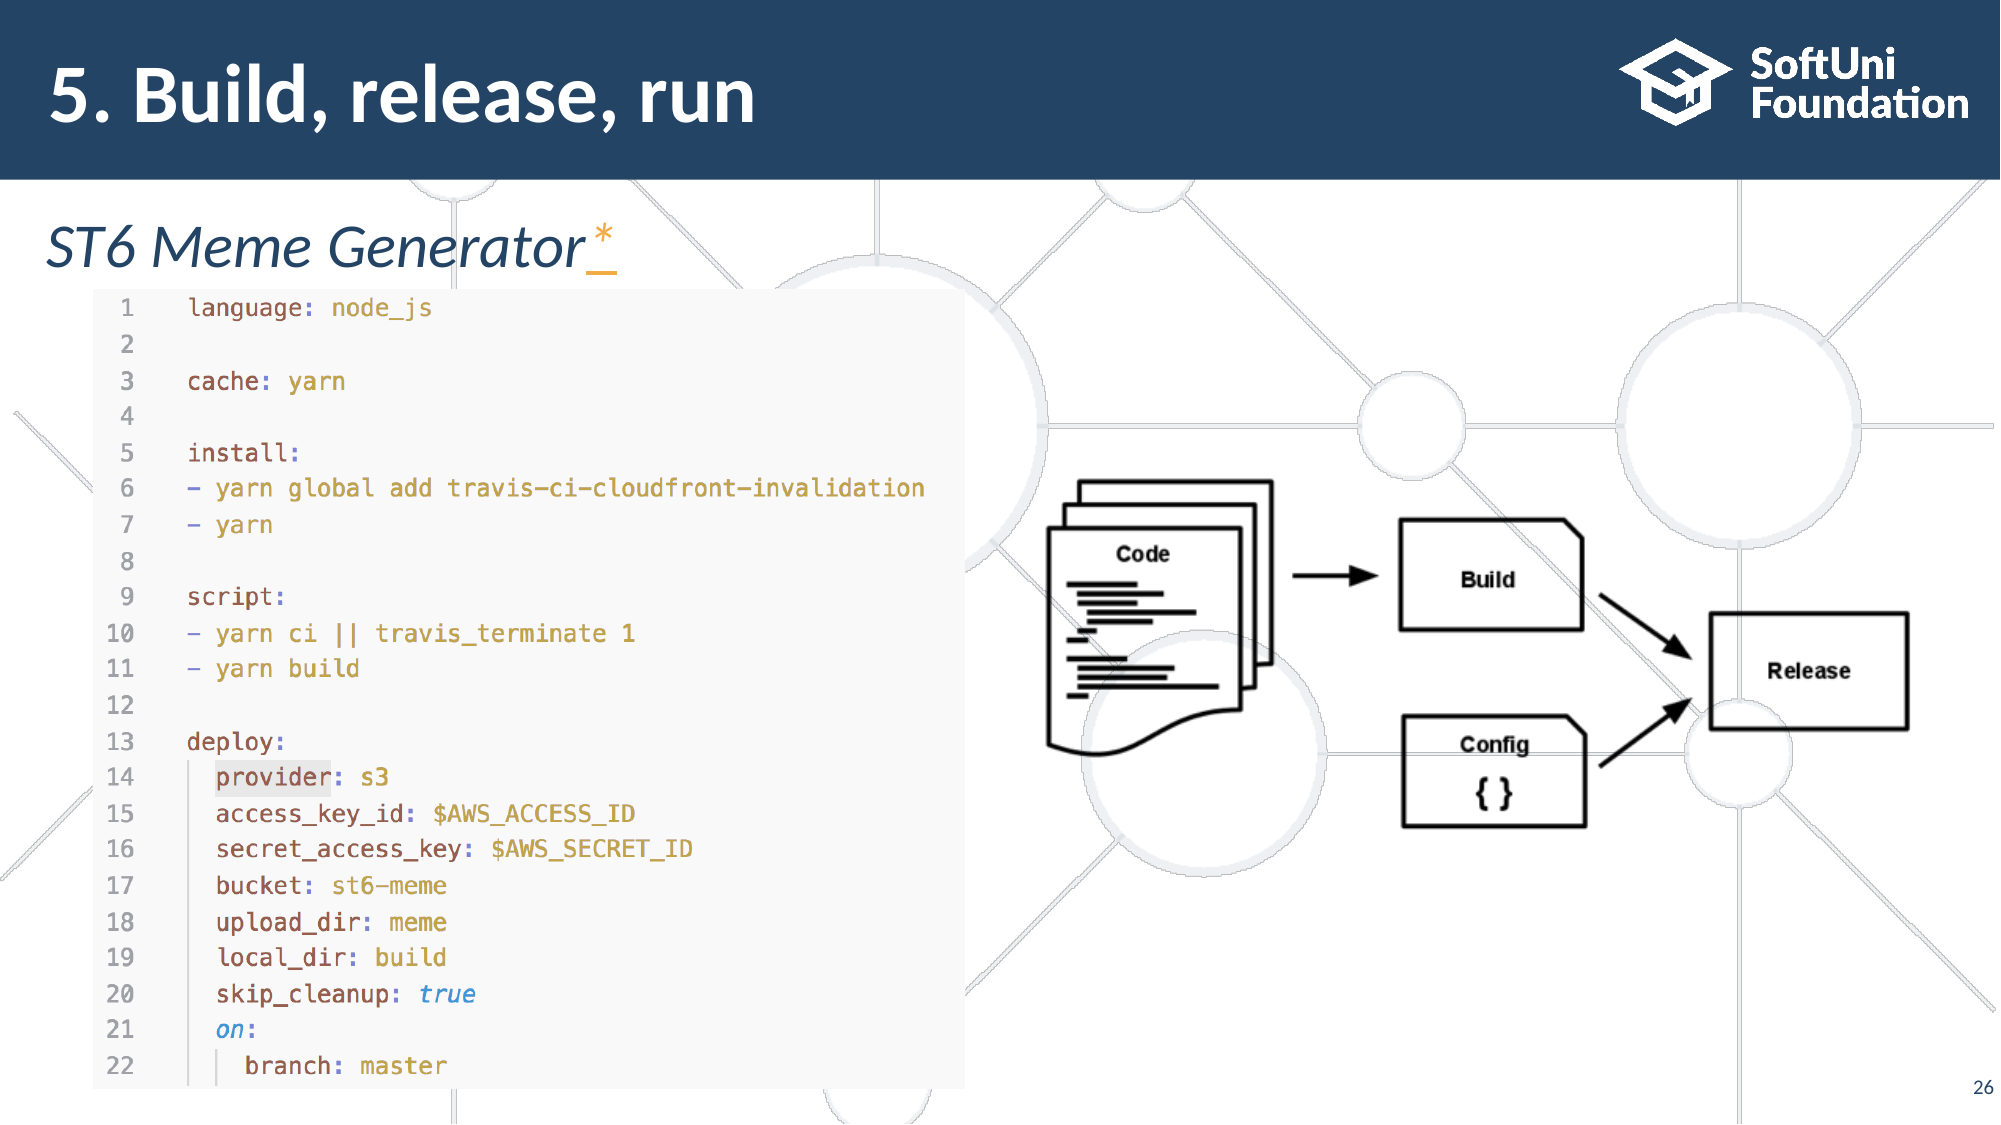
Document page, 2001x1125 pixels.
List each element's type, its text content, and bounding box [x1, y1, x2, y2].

slide_number ‹#› [1929, 1070, 2000, 1103]
title 5. Build, release, run [31, 16, 1591, 162]
text_box ST6 Meme Generator* [31, 189, 1853, 297]
picture [1618, 38, 1968, 126]
picture [0, 180, 2000, 1124]
